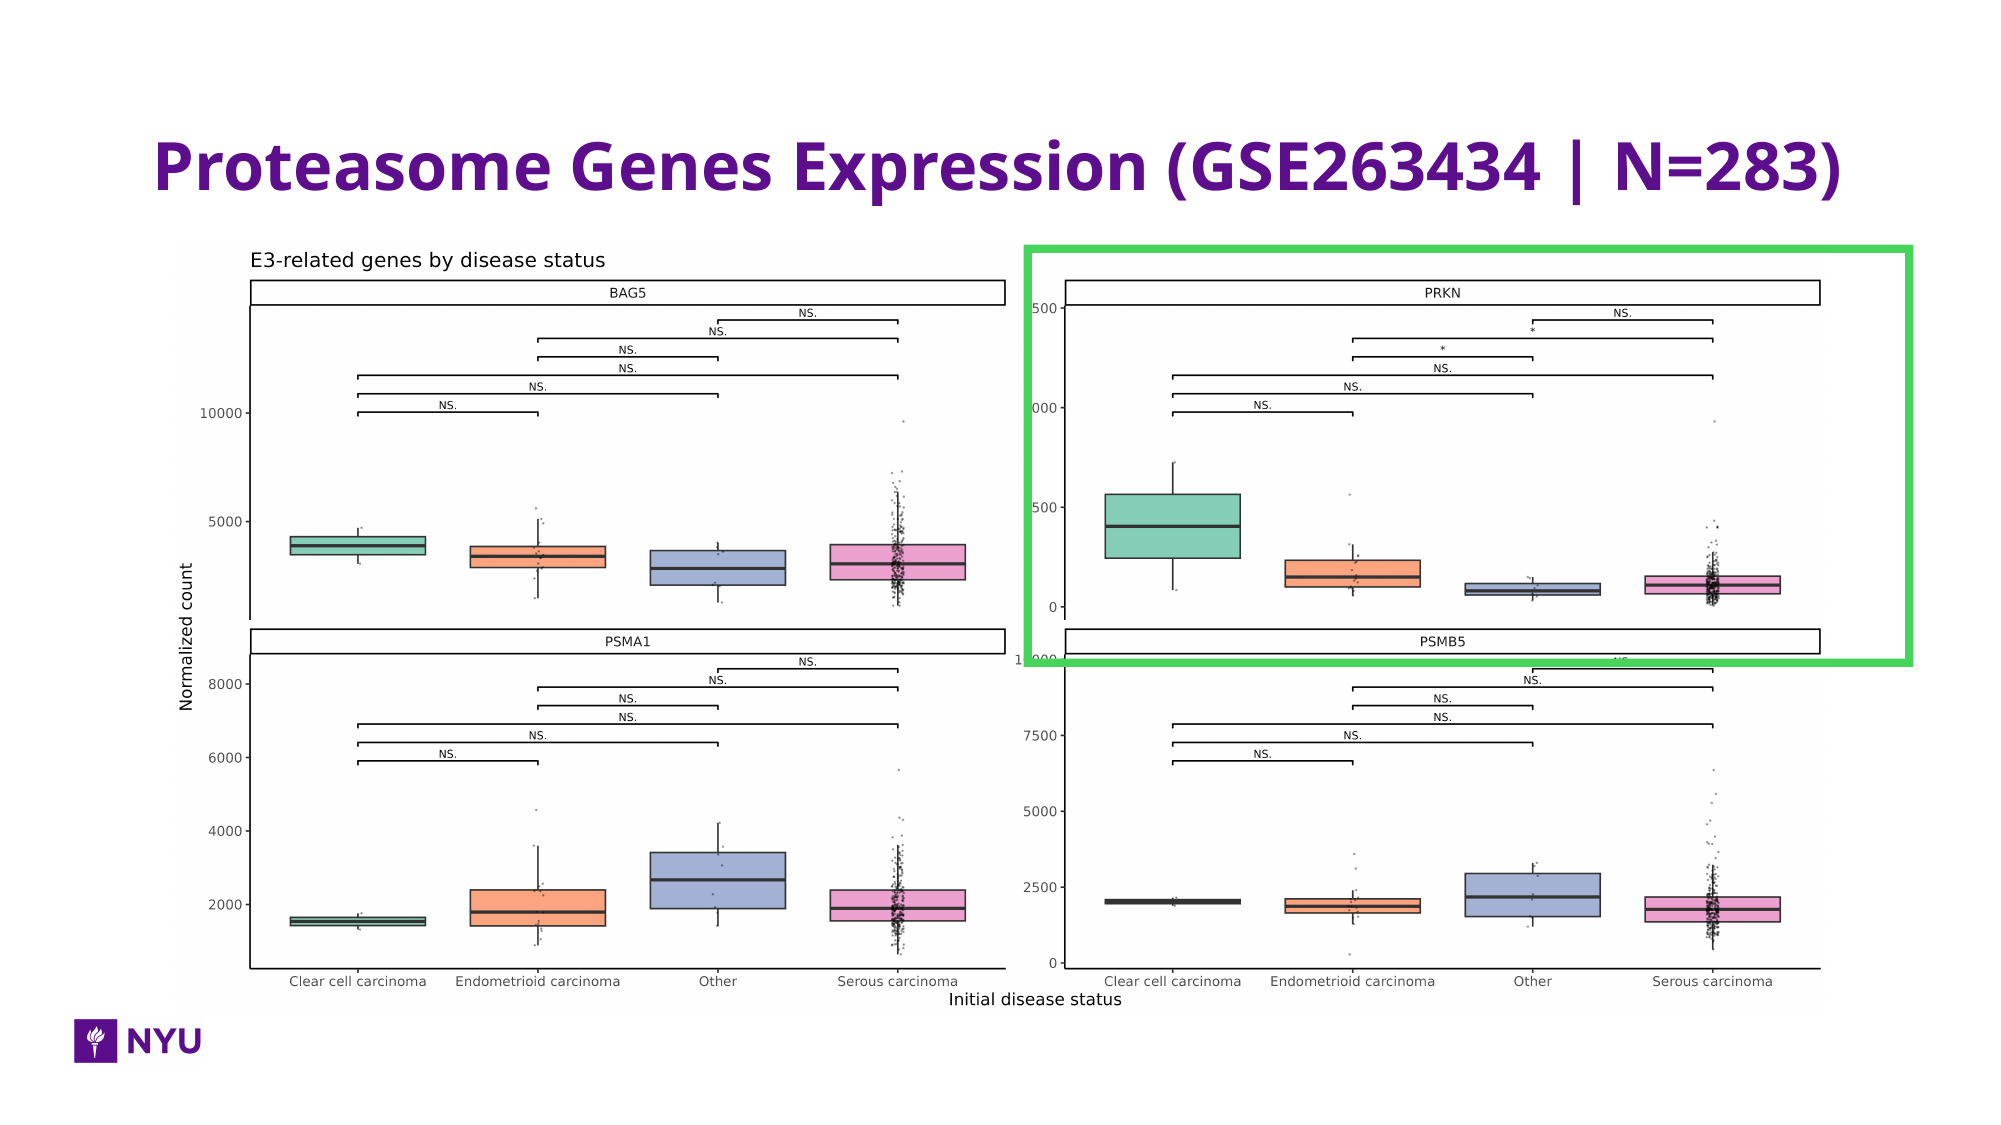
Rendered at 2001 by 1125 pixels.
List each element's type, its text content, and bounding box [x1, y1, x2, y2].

title Proteasome Genes Expression (GSE263434 | N=283) [137, 59, 1863, 278]
text_box [1022, 243, 1915, 668]
picture [71, 244, 1829, 1066]
